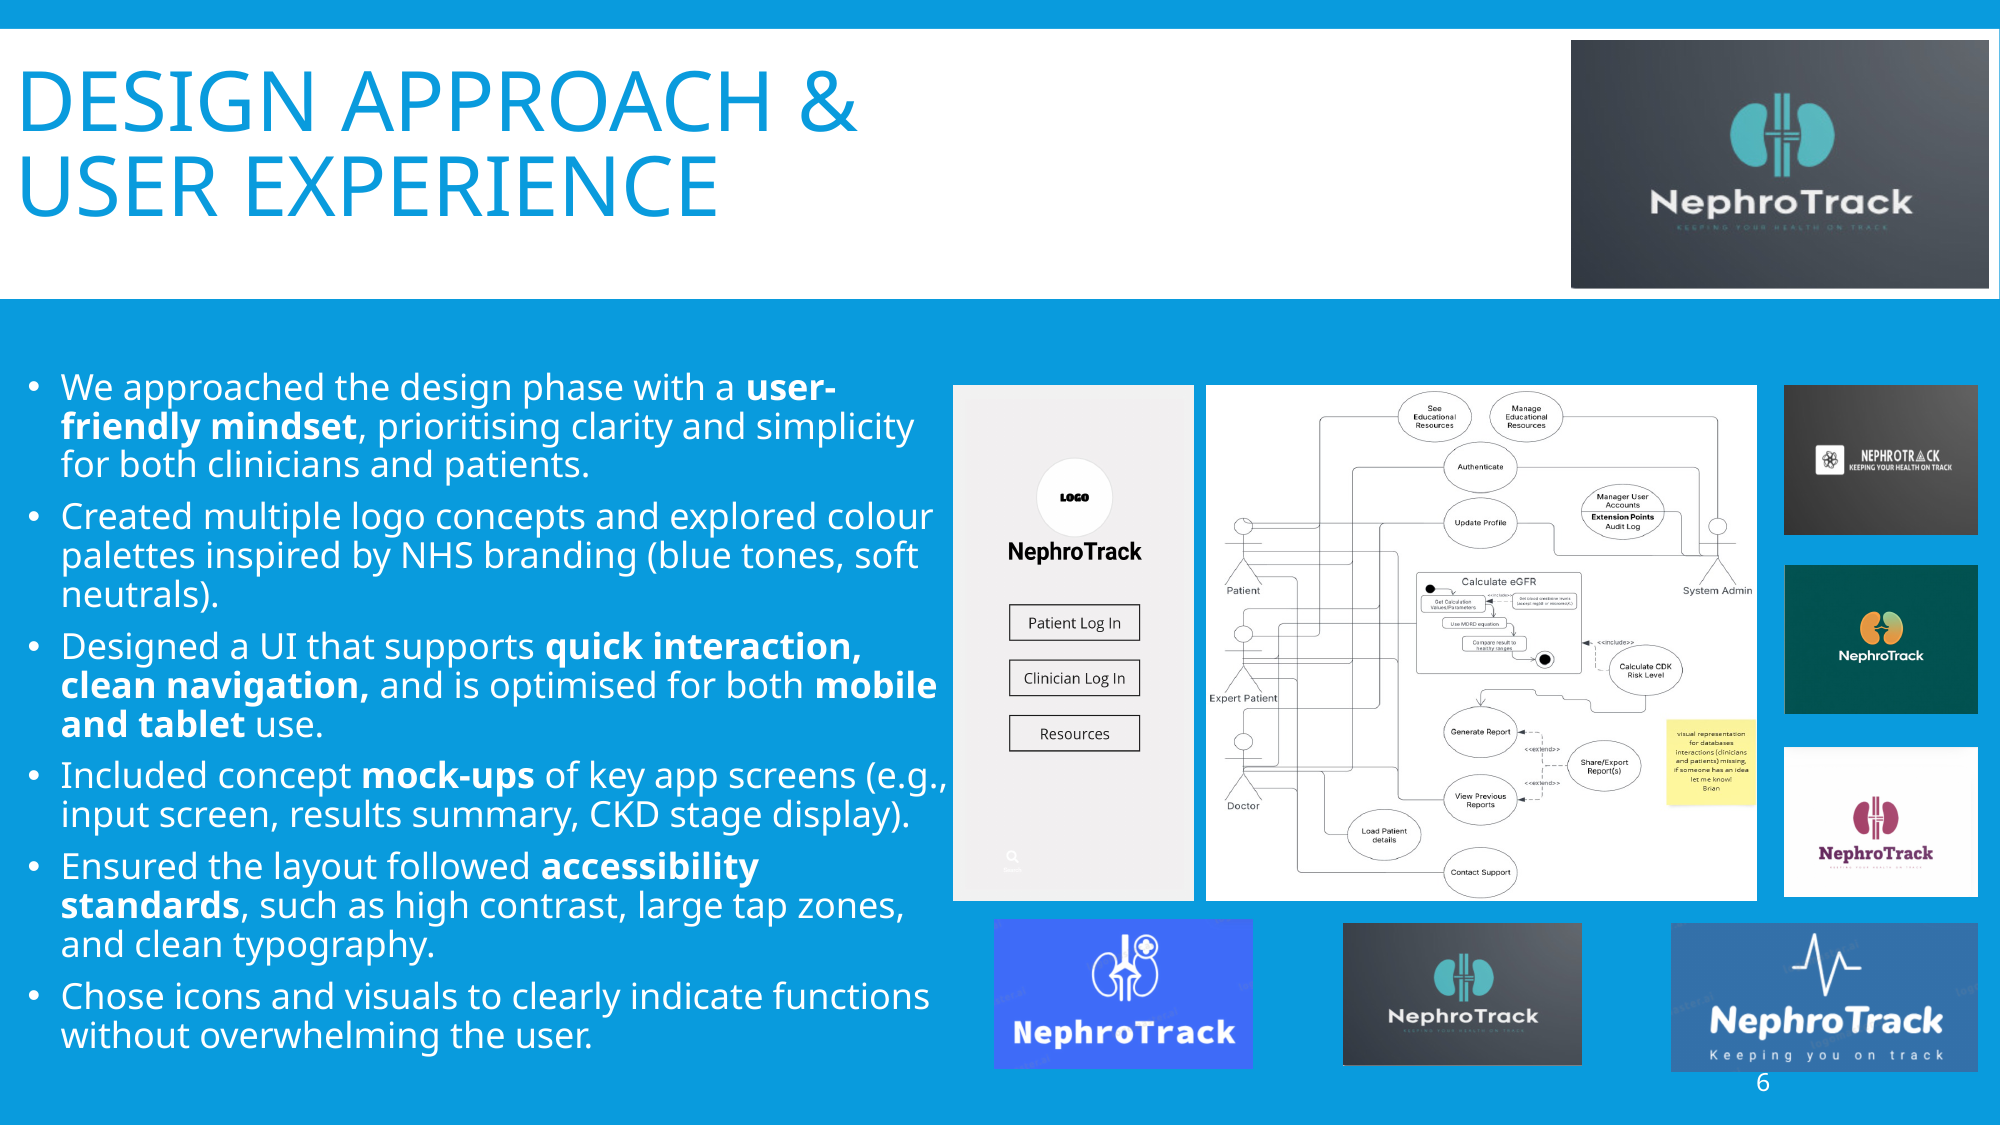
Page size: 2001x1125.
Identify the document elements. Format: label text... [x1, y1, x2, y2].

picture [995, 920, 1252, 1068]
title Design Approach & User Experience [0, 34, 2000, 263]
picture [1344, 924, 1581, 1065]
text_box We approached the design phase with a user-friendly mindset, prioritising clarity and simplicity for both clinicians and patients. Created multiple logo concepts and explored colour palettes inspired by NHS branding (blue tones, soft neutrals). Designed a UI that supports quick interaction, clean navigation, and is optimised for both mobile and tablet use. Included concept mock-ups of key app screens (e.g., input screen, results summary, CKD stage display). Ensured the layout followed accessibility standards, such as high contrast, large tap zones, and clean typography. Chose icons and visuals to clearly indicate functions without overwhelming the user. [12, 361, 967, 1114]
slide_number 6 [1748, 1082, 1904, 1114]
picture [1672, 924, 1977, 1071]
picture [1785, 748, 1977, 896]
picture [1785, 566, 1977, 713]
picture [1207, 386, 1756, 900]
picture [954, 386, 1193, 900]
picture [1785, 386, 1977, 534]
picture [1571, 40, 1989, 289]
